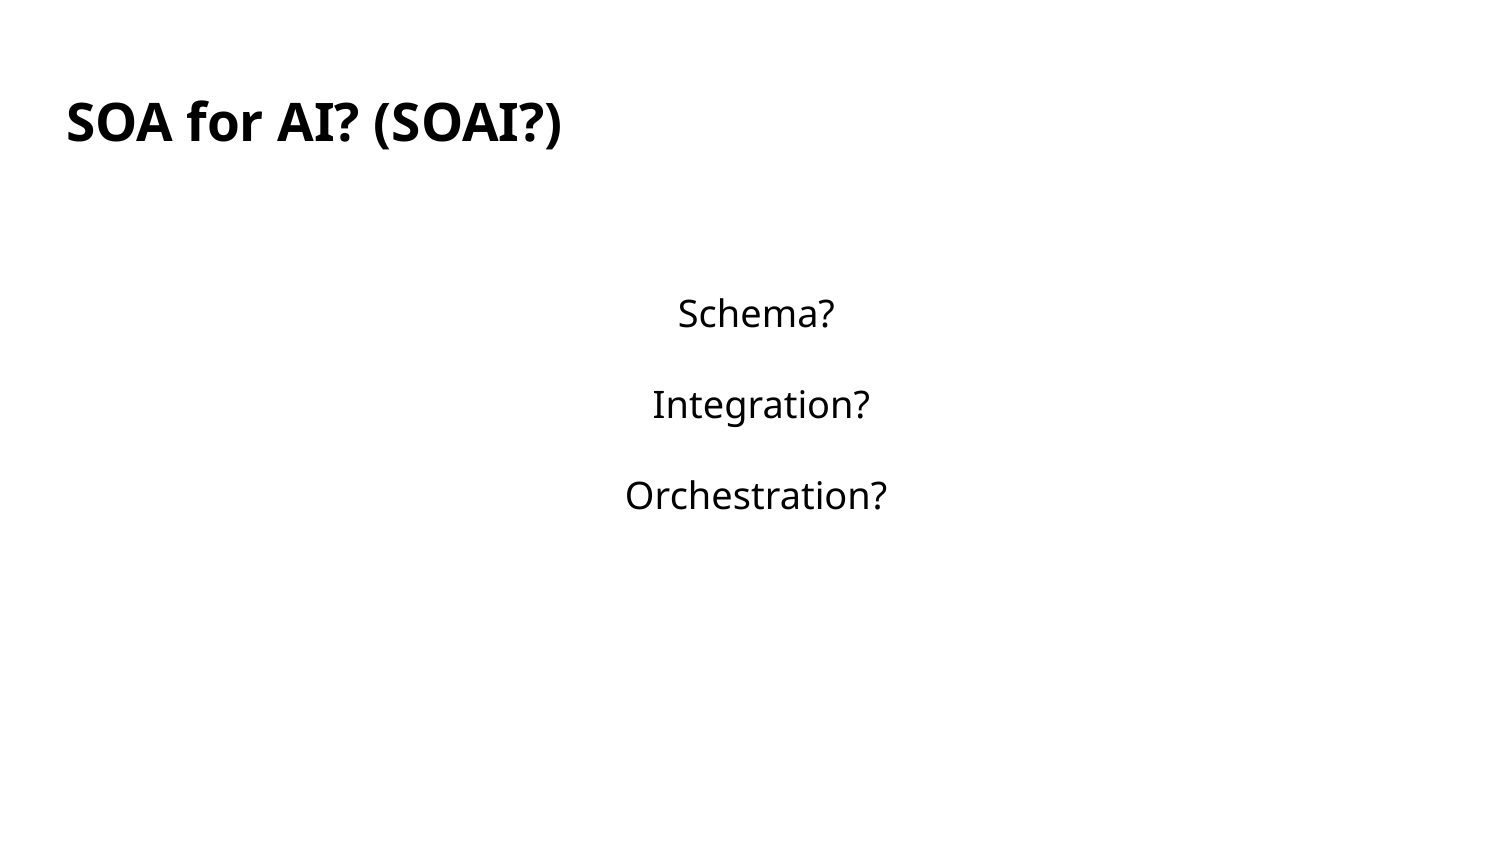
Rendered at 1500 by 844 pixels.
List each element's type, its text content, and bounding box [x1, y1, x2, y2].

title Schema? Integration? Orchestration? [22, 274, 1500, 369]
title SOA for AI? (SOAI?) [51, 72, 1449, 167]
